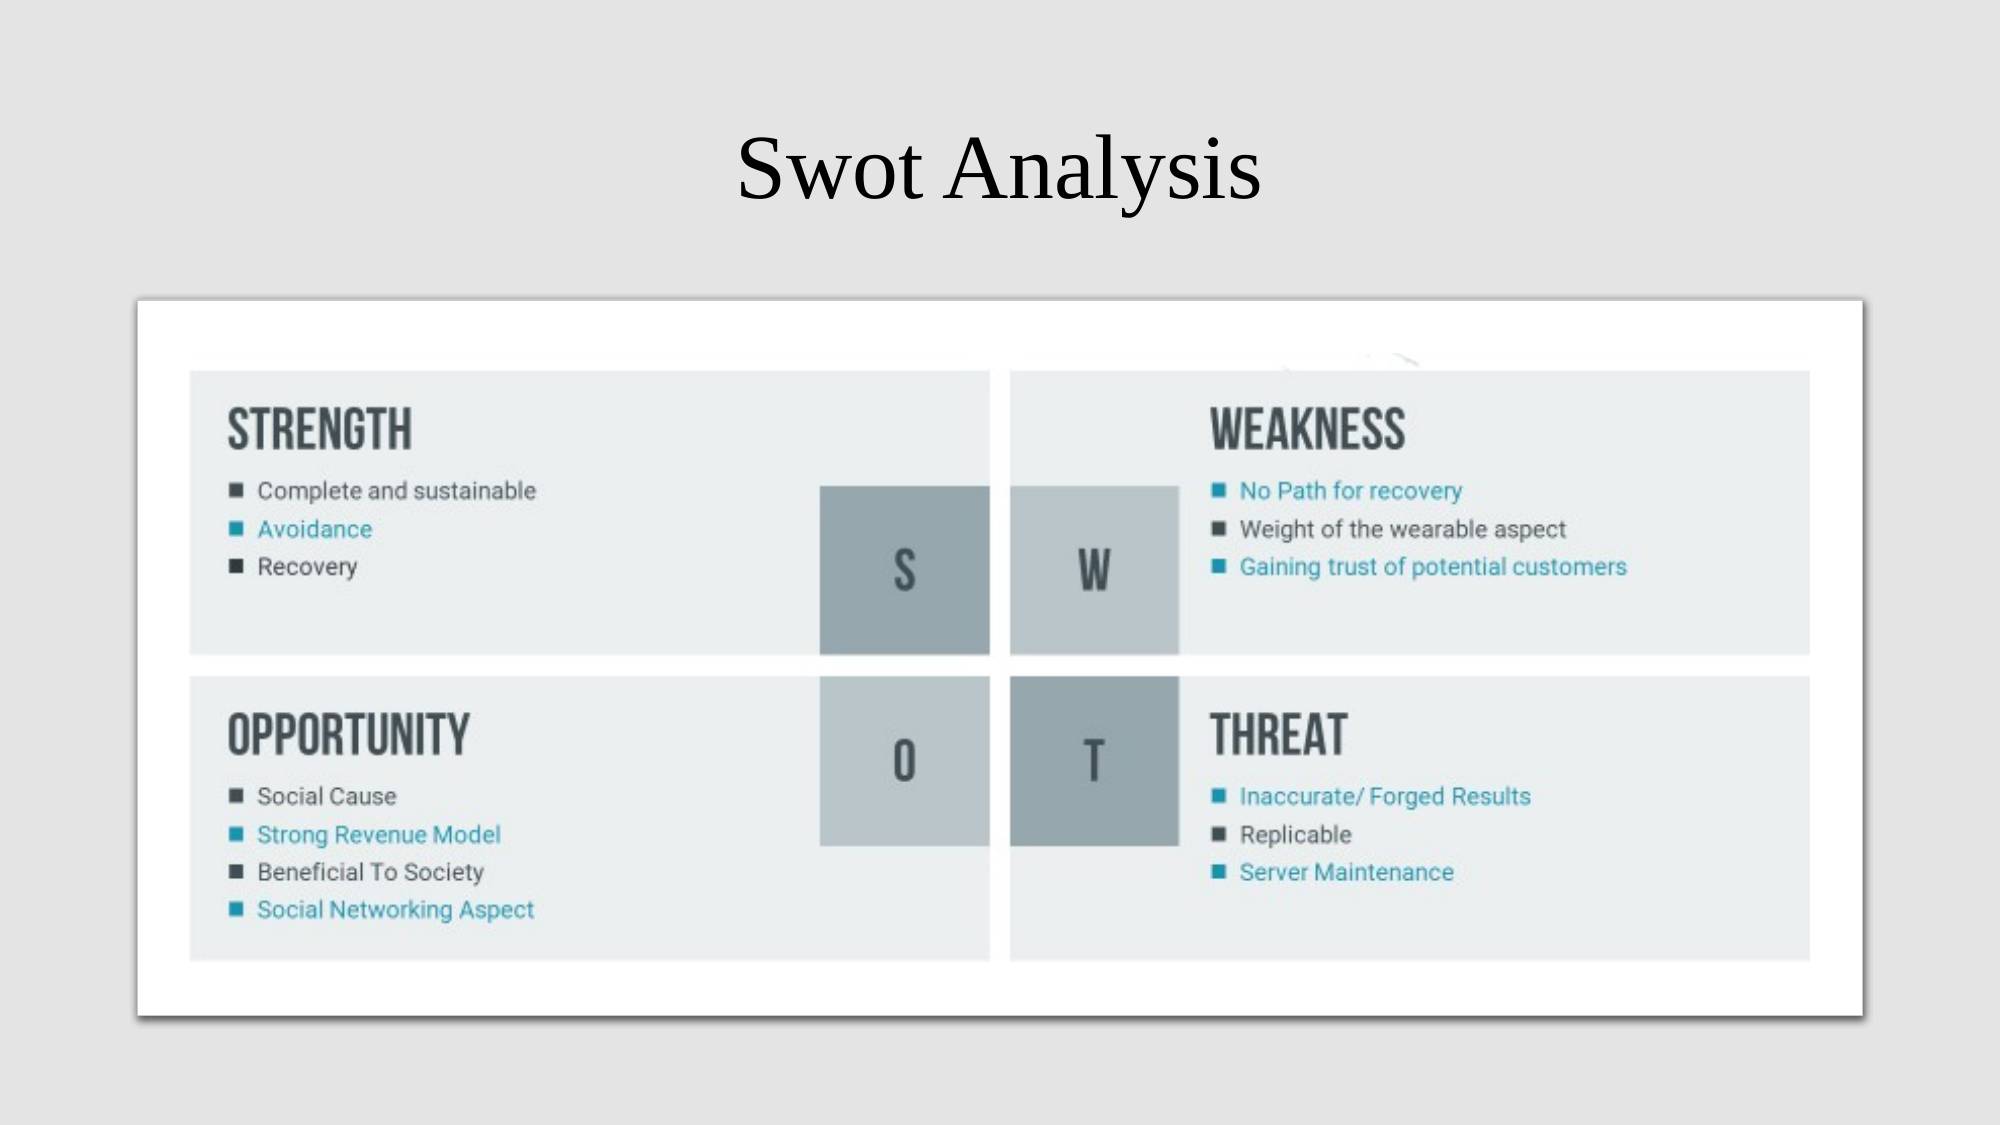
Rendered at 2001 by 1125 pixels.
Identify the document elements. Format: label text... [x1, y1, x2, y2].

title Swot Analysis [137, 59, 1863, 278]
text_box [136, 299, 1863, 1017]
text_box [0, 0, 2000, 1125]
picture [189, 353, 1810, 962]
